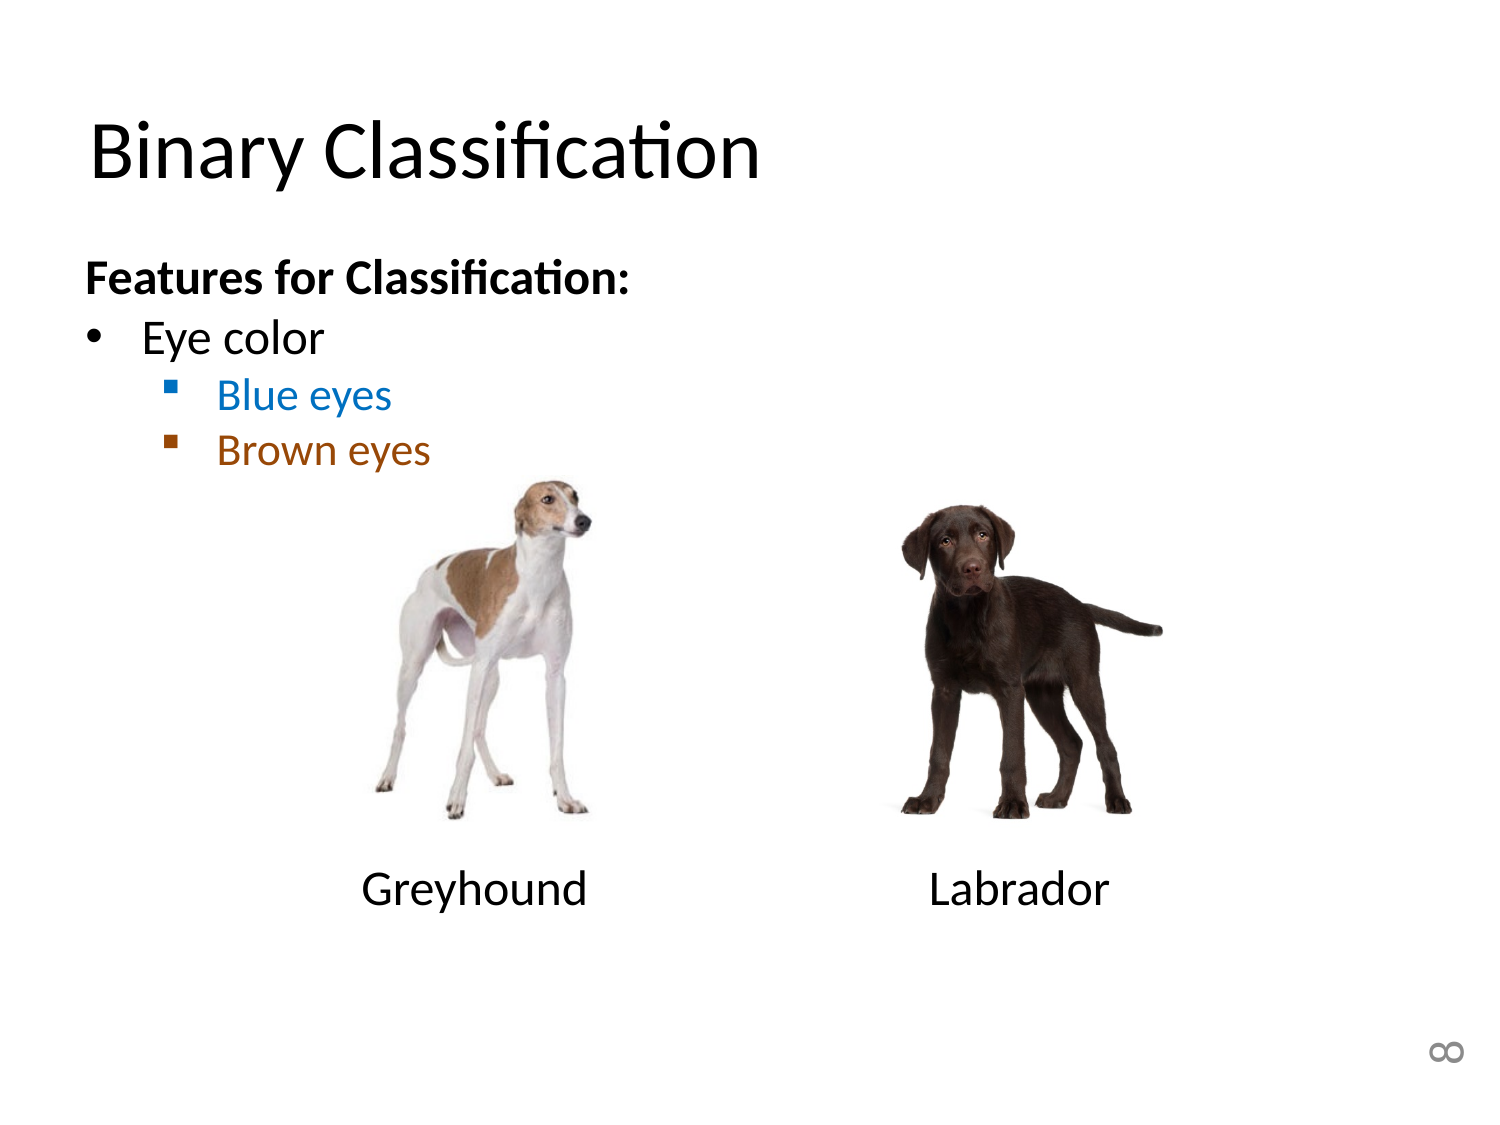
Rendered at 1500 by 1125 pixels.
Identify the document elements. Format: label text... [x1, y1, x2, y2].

picture [316, 475, 668, 826]
text_box Greyhound [328, 847, 621, 923]
text_box Features for Classification: Eye color Blue eyes Brown eyes [70, 237, 1434, 483]
picture [857, 477, 1185, 829]
slide_number 8 [1412, 1025, 1475, 1125]
text_box Labrador [873, 847, 1166, 923]
text_box Binary Classification [74, 87, 1438, 203]
